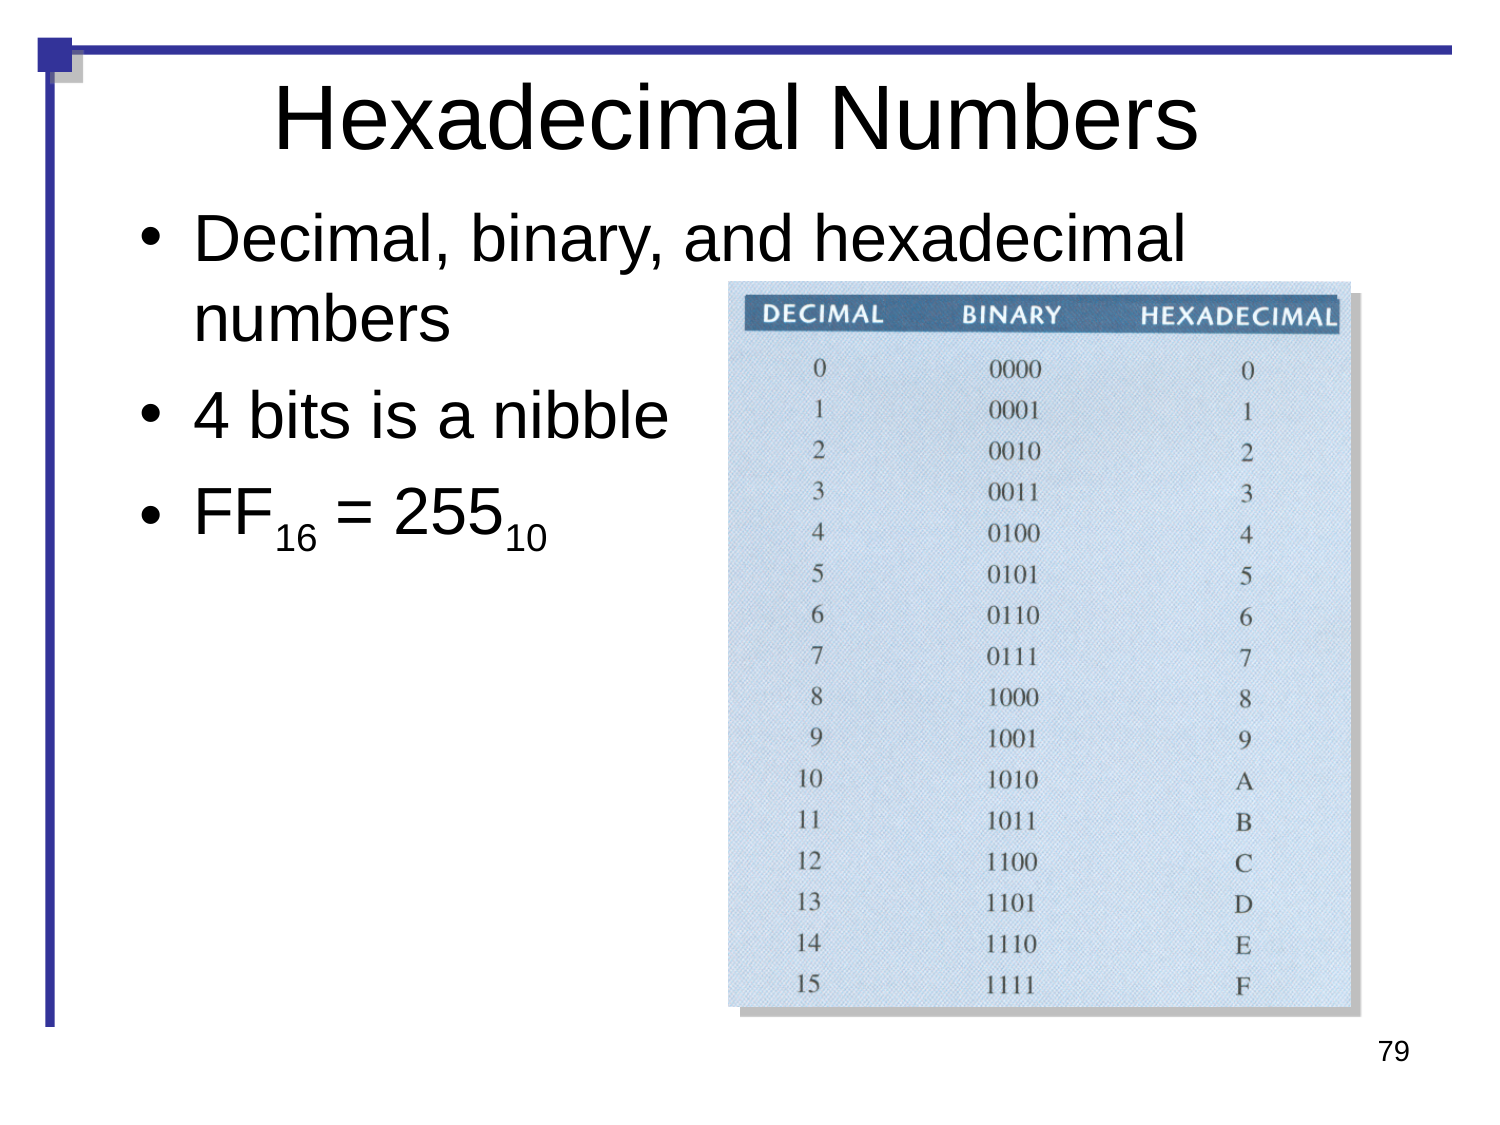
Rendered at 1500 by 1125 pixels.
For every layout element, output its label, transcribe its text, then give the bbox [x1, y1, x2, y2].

picture [727, 280, 1352, 1007]
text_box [37, 37, 1448, 1023]
text_box 79 [1074, 1031, 1425, 1103]
